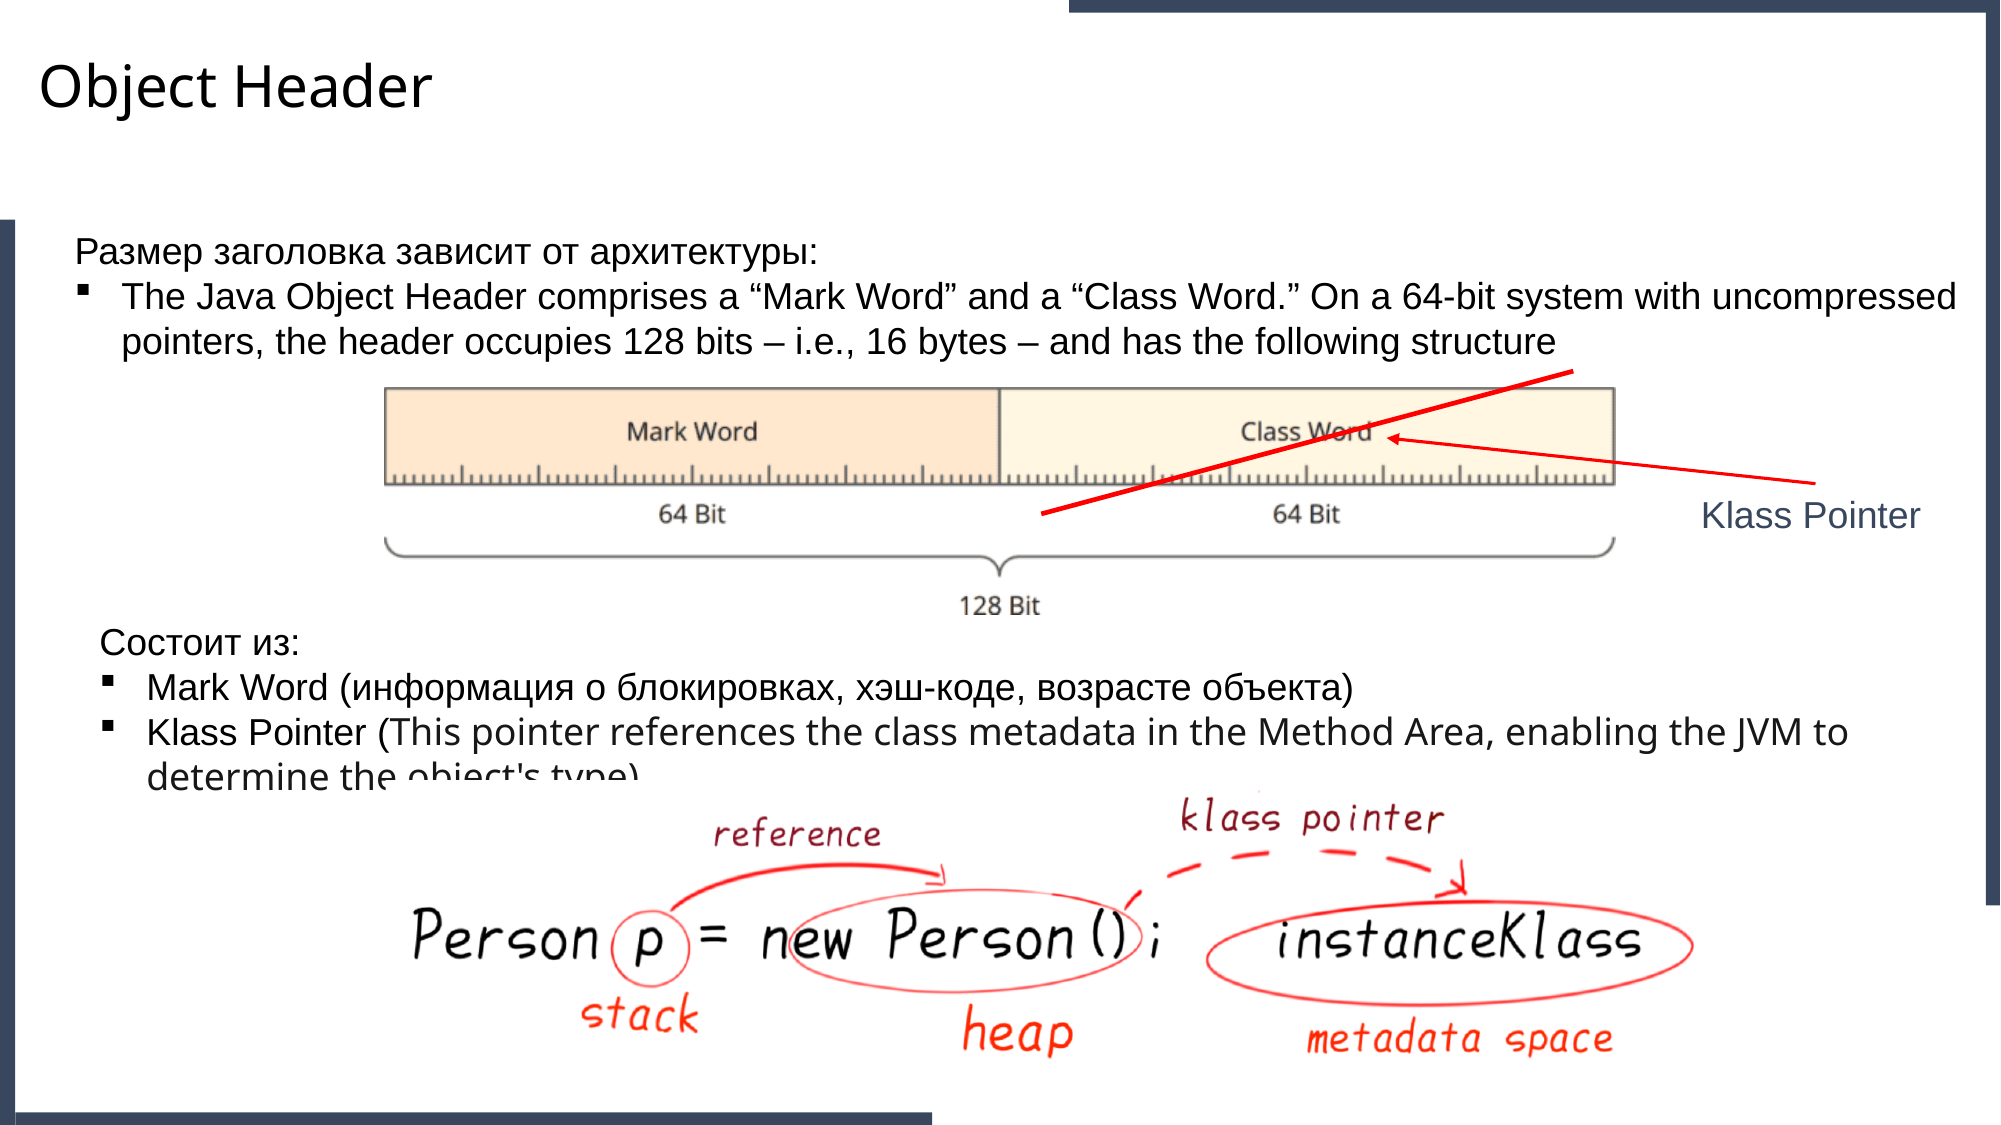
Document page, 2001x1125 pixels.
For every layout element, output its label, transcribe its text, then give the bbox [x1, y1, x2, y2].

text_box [1068, 0, 2000, 906]
text_box Размер заголовка зависит от архитектуры: The Java Object Header comprises a “Mark Word” and a “Class Word.” On a 64-bit system with uncompressed pointers, the header occupies 128 bits – i.e., 16 bytes – and has the following structure [933, 219, 1068, 370]
text_box Object Header [24, 42, 1025, 127]
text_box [1041, 371, 1574, 514]
text_box Состоит из: Mark Word (информация о блокировках, хэш-коде, возрасте объекта) Klass Pointer (This pointer references the class metadata in the Method Area, enabling the JVM to determine the object's type). [933, 616, 1068, 780]
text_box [0, 219, 933, 1125]
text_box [1386, 437, 1816, 484]
picture [385, 780, 1701, 1083]
picture [384, 387, 1616, 616]
picture [1574, 387, 1616, 437]
